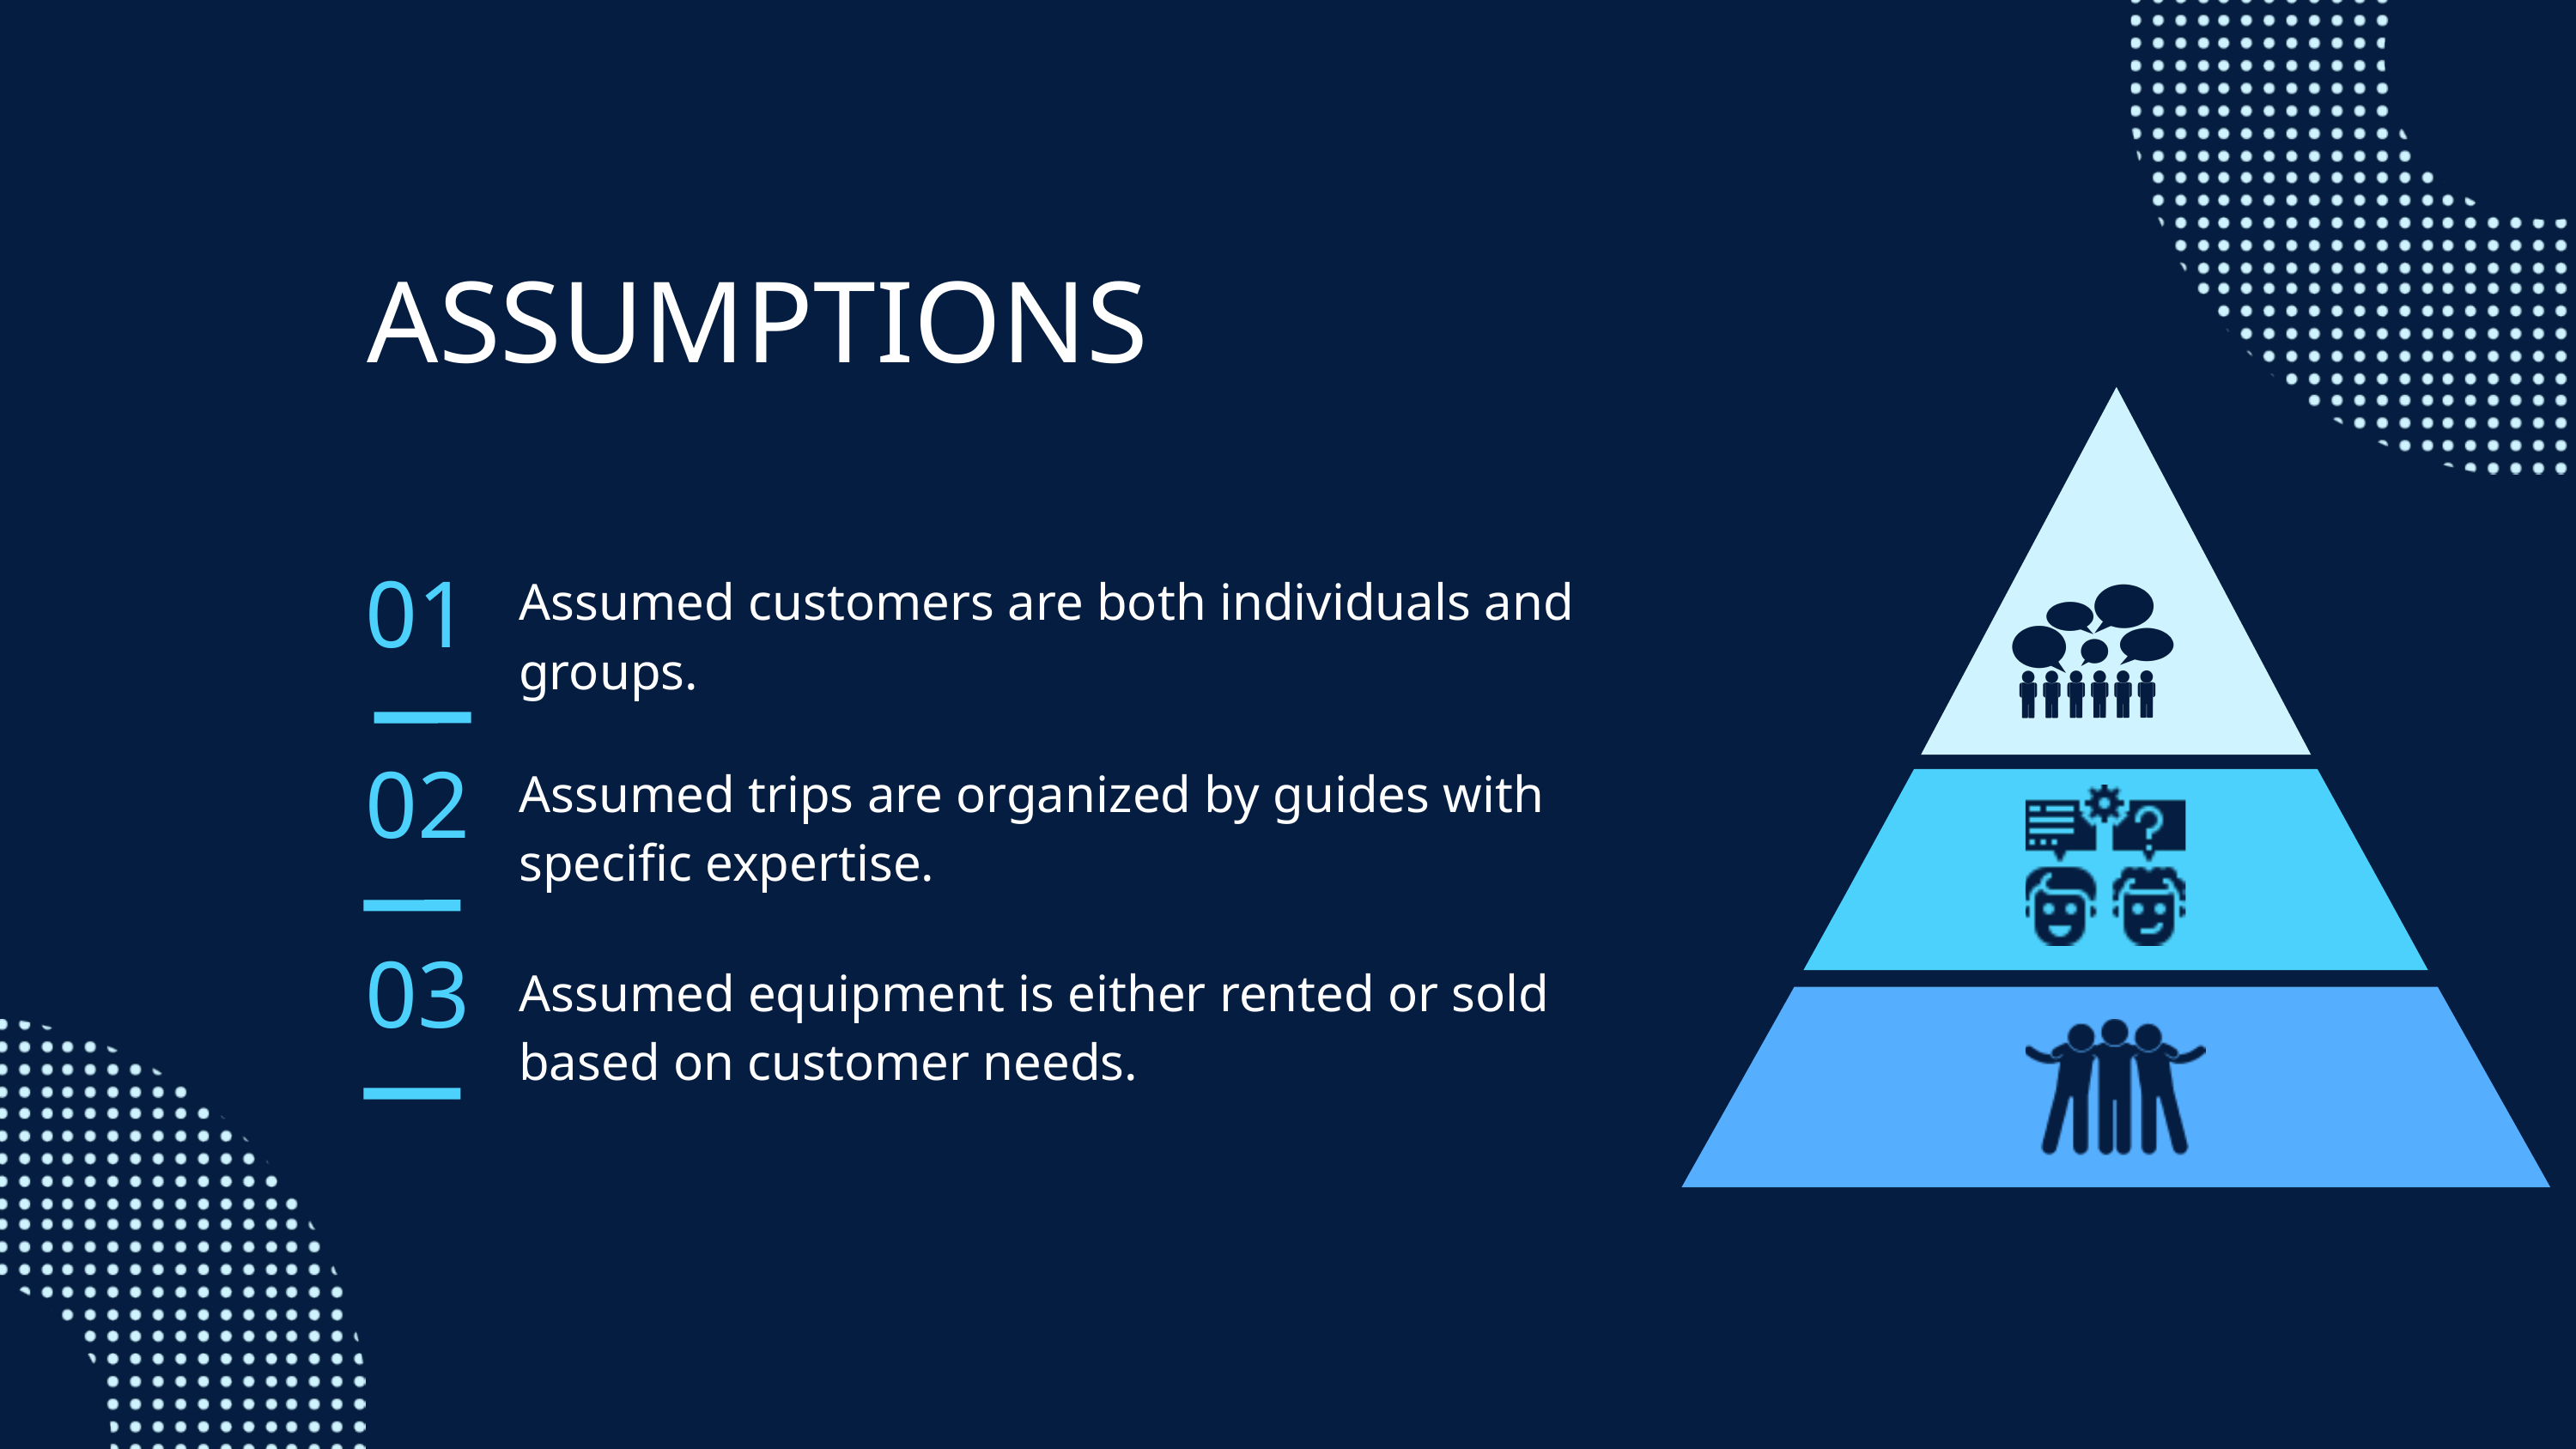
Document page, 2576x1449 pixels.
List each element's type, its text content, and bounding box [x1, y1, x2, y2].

text_box [0, 1019, 366, 1449]
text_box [337, 549, 1661, 1099]
text_box [2130, 0, 2576, 475]
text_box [1681, 386, 2551, 1188]
text_box ASSUMPTIONS [337, 250, 1282, 385]
